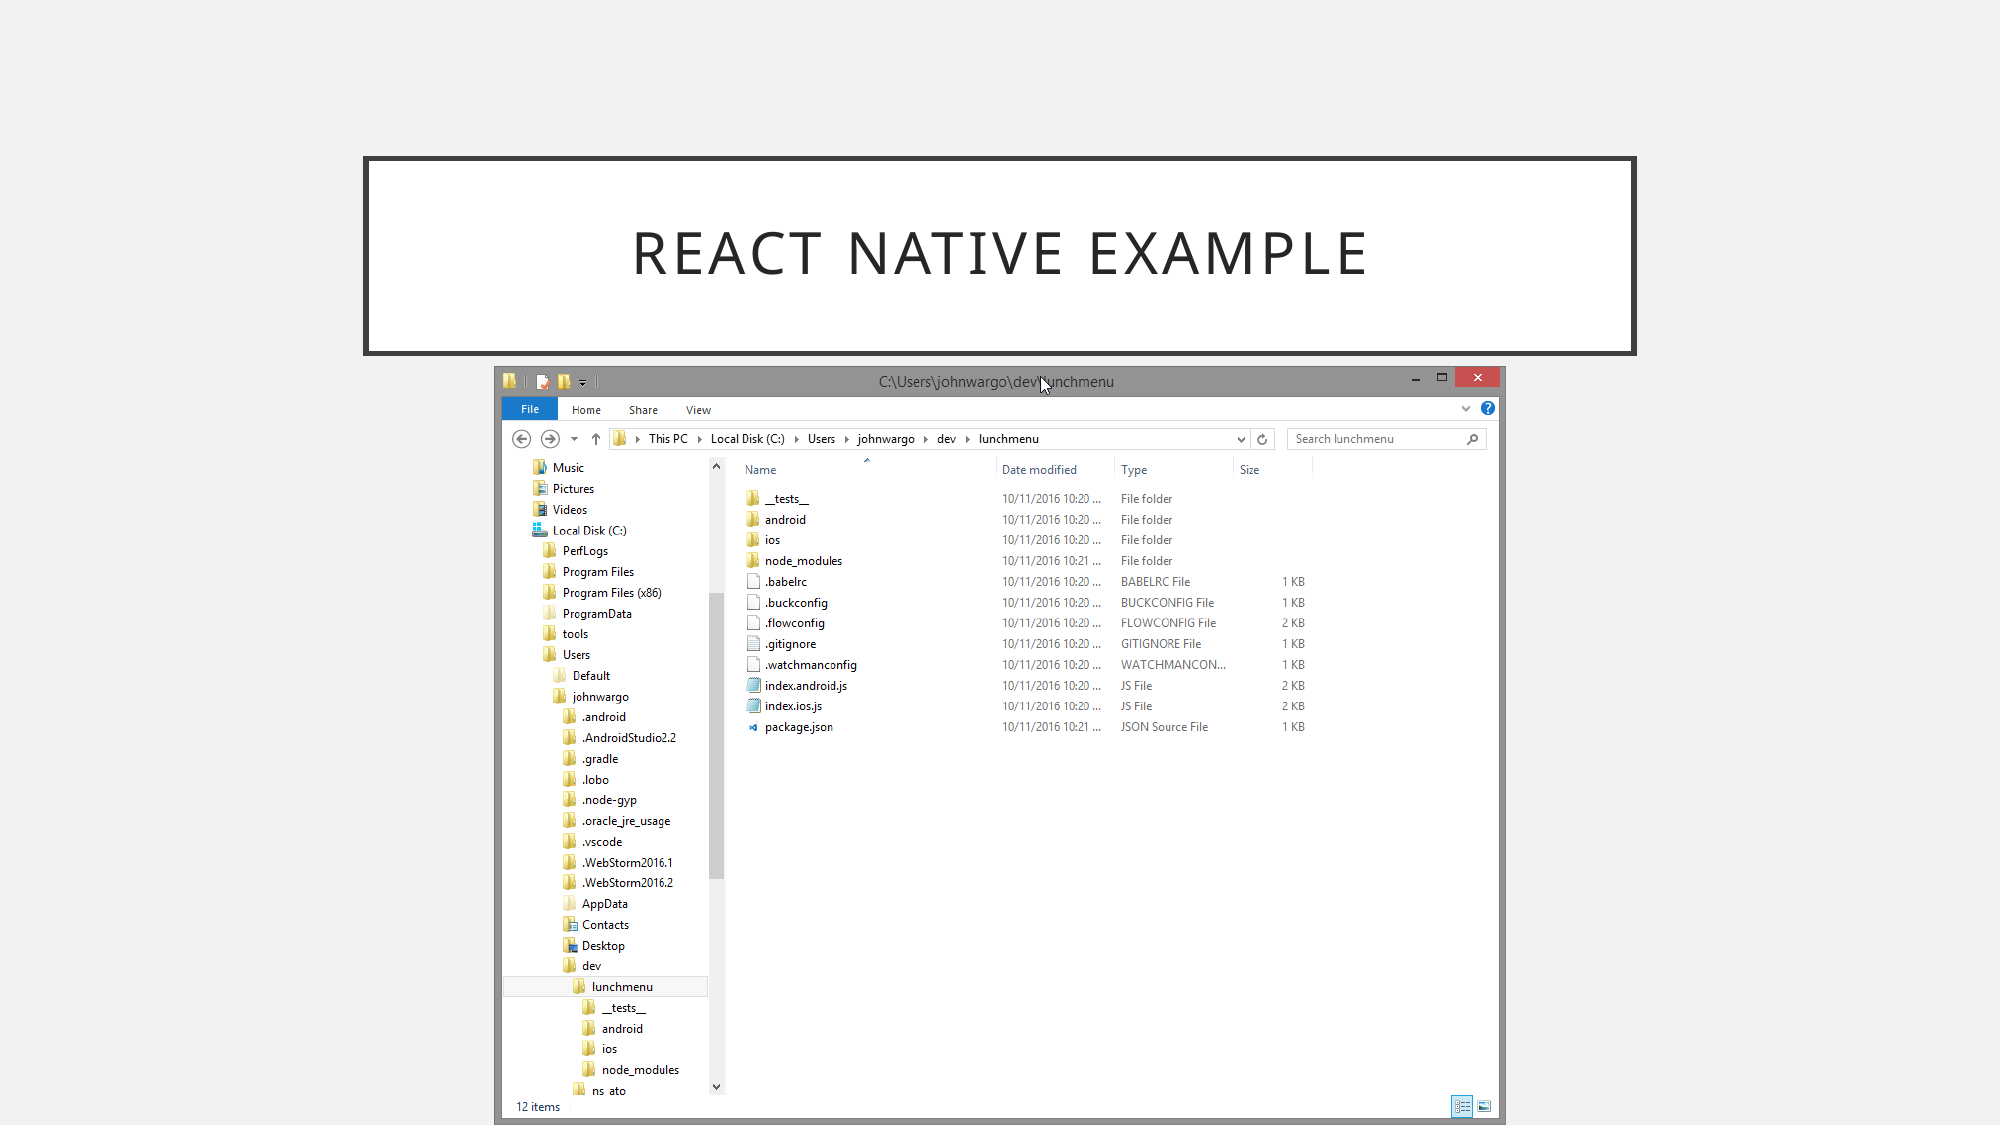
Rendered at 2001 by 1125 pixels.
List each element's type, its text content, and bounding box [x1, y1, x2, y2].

picture [494, 366, 1506, 1125]
title React Native Example [363, 156, 1637, 356]
